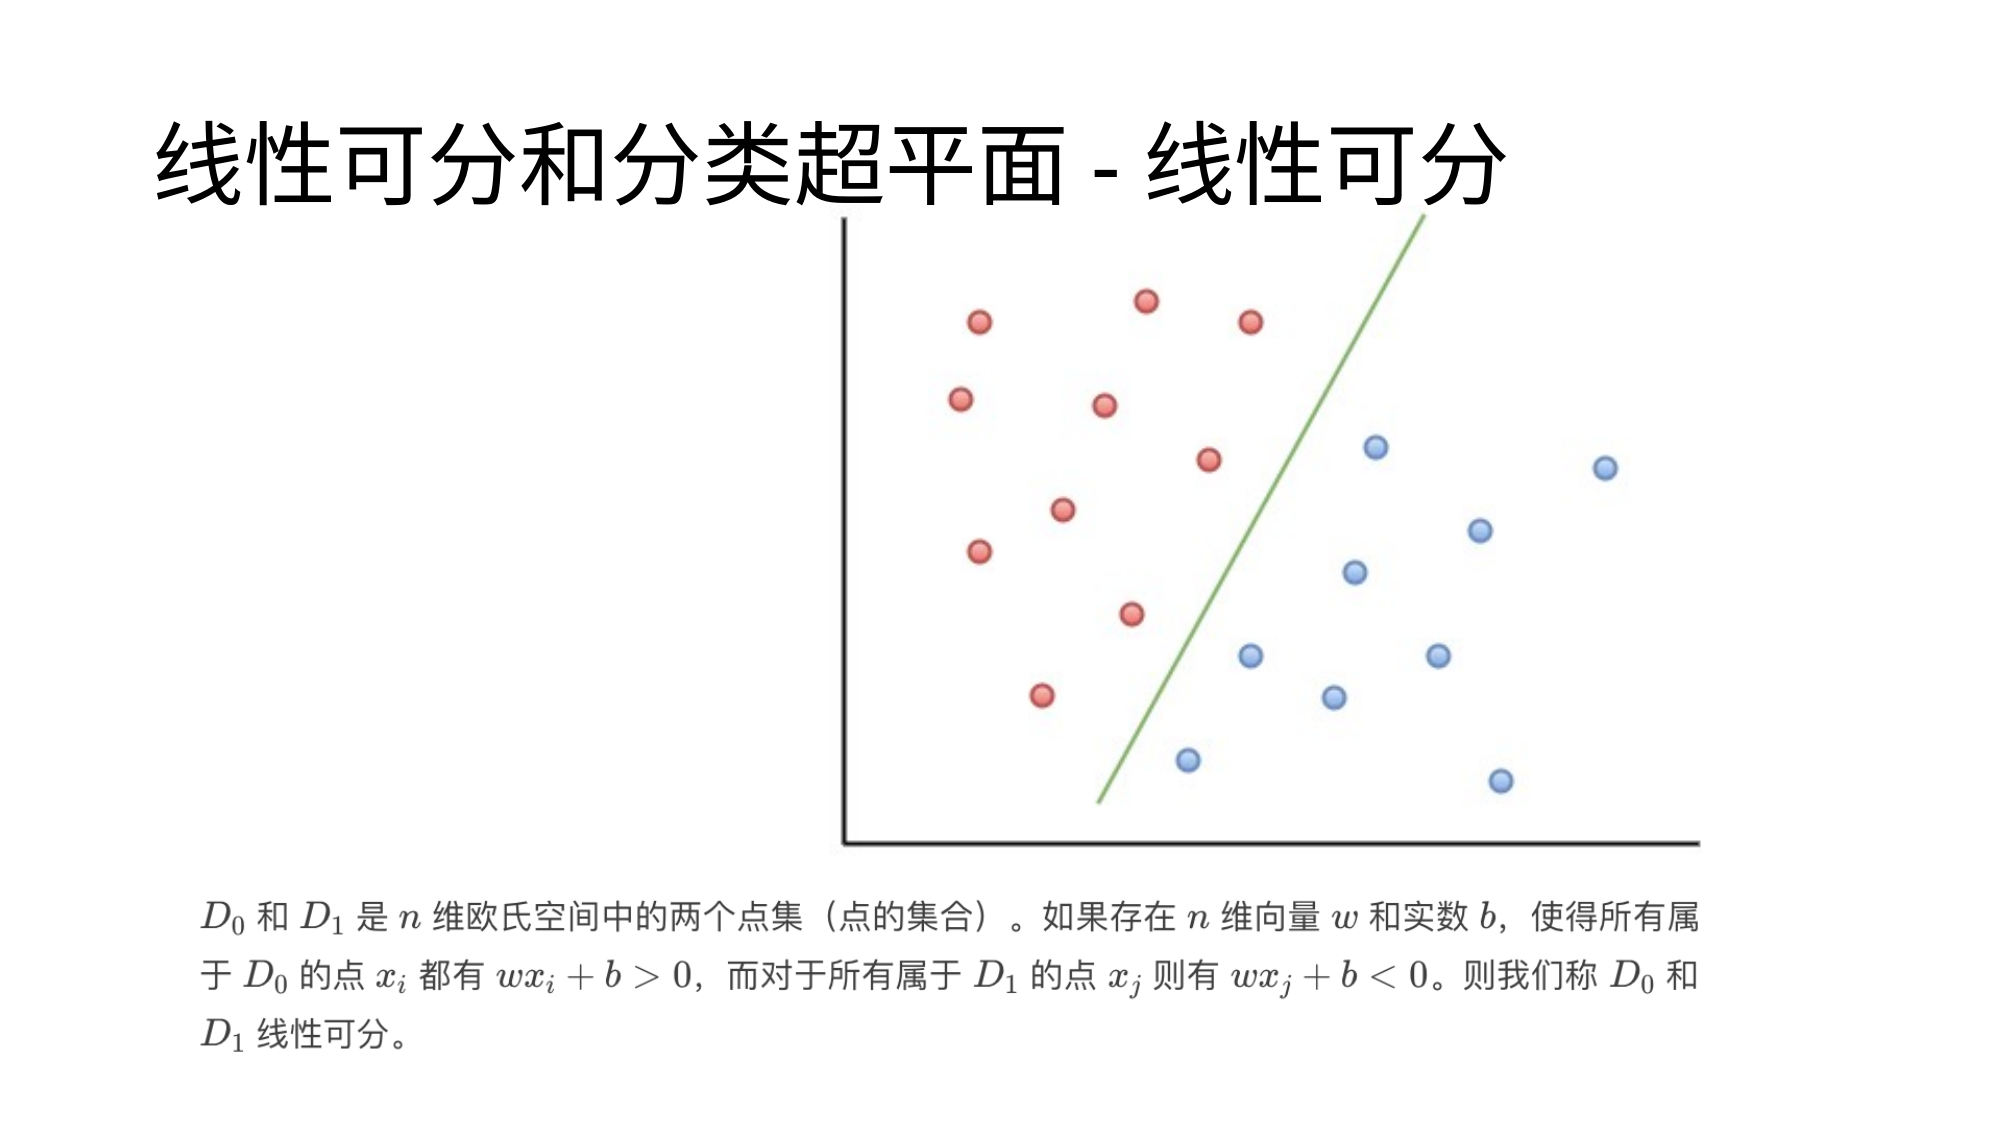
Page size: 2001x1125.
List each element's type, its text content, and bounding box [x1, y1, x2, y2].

picture [829, 205, 1703, 860]
title 线性可分和分类超平面-线性可分 [137, 59, 1863, 278]
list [192, 859, 1727, 1102]
